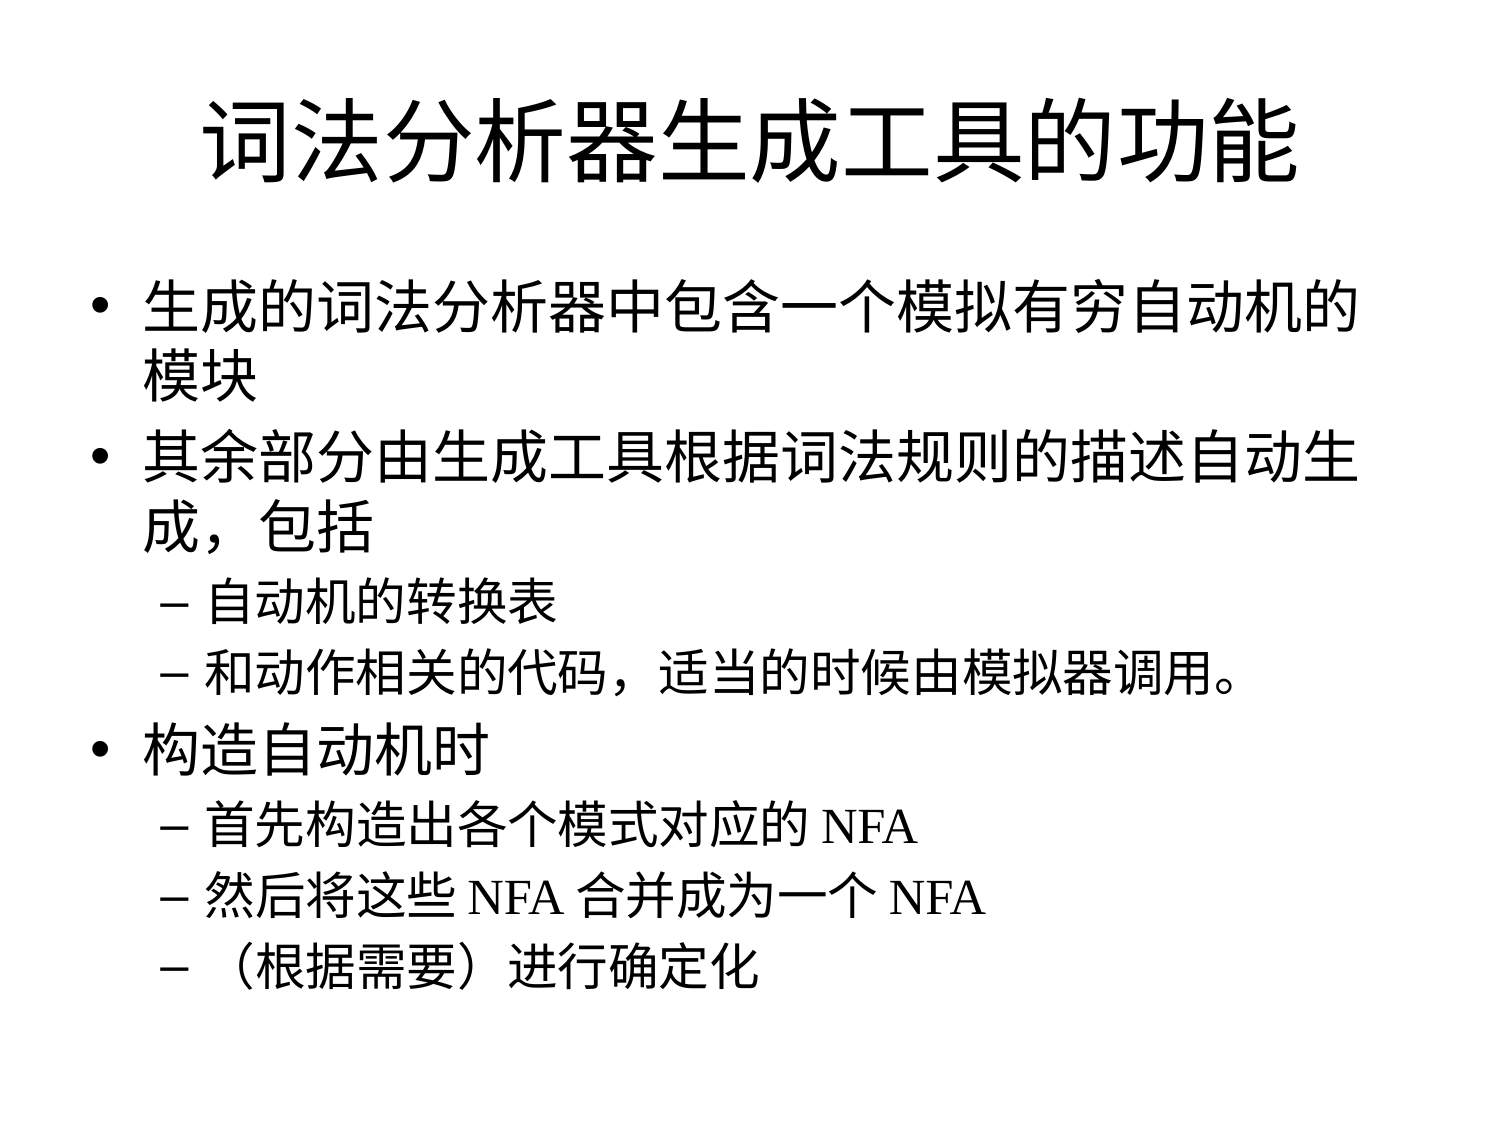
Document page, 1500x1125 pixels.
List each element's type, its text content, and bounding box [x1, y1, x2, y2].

list 生成的词法分析器中包含一个模拟有穷自动机的模块 其余部分由生成工具根据词法规则的描述自动生成，包括 自动机的转换表 和动作相关的代码，适当的时候由模拟器调用。 构造自动机时 首先构造出各个模式对应的NFA 然后将这些NFA合并成为一个NFA （根据需要）进行确定化 [75, 262, 1425, 1005]
title 词法分析器生成工具的功能 [75, 45, 1425, 233]
